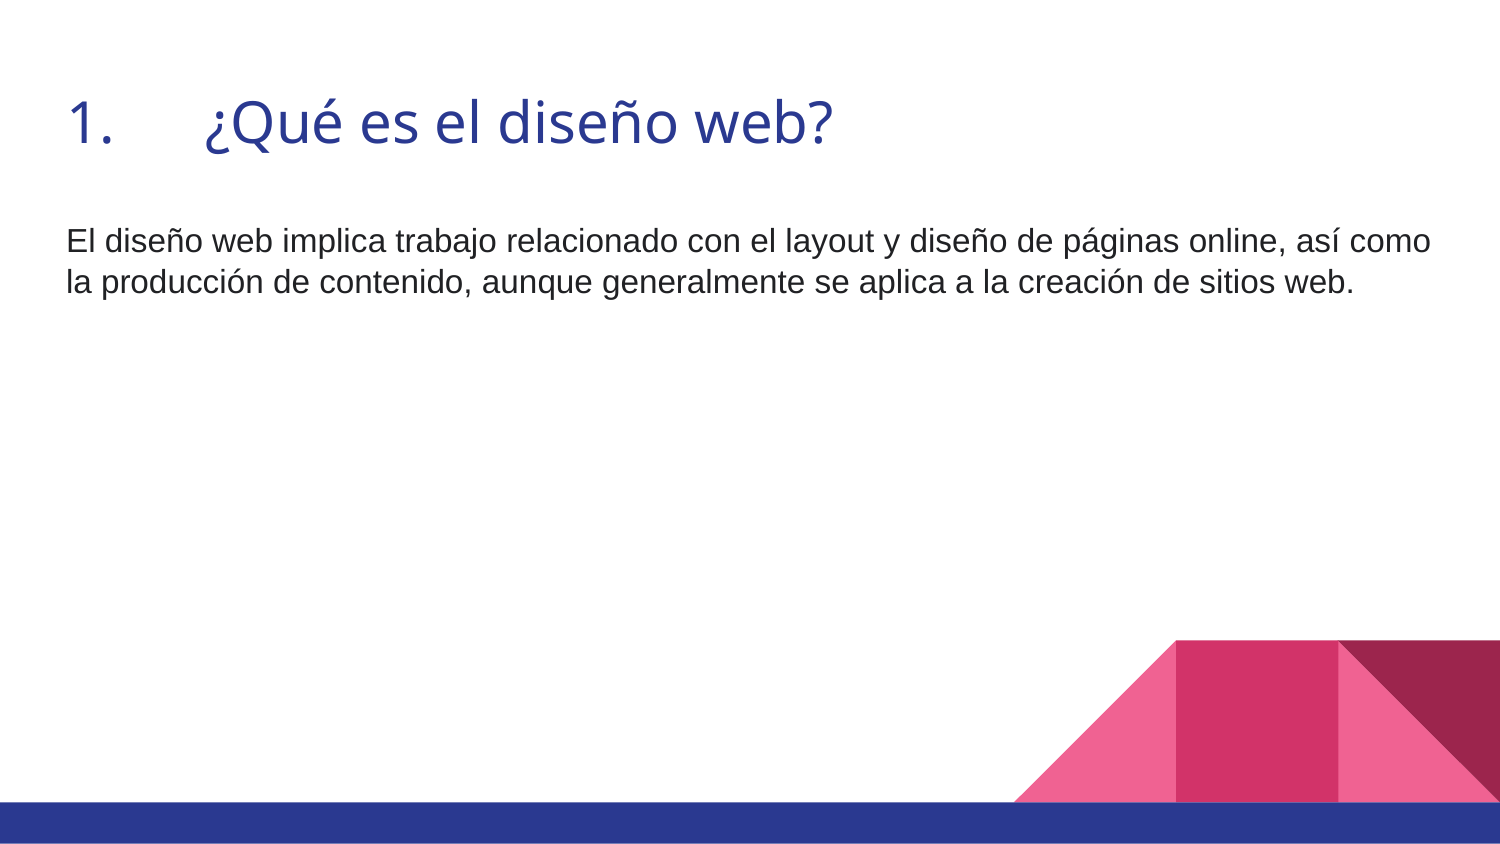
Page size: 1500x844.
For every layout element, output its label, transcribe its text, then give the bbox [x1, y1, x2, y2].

list El diseño web implica trabajo relacionado con el layout y diseño de páginas online, así como la producción de contenido, aunque generalmente se aplica a la creación de sitios web. [51, 201, 1449, 782]
title 1. ¿Qué es el diseño web? [51, 70, 1449, 171]
